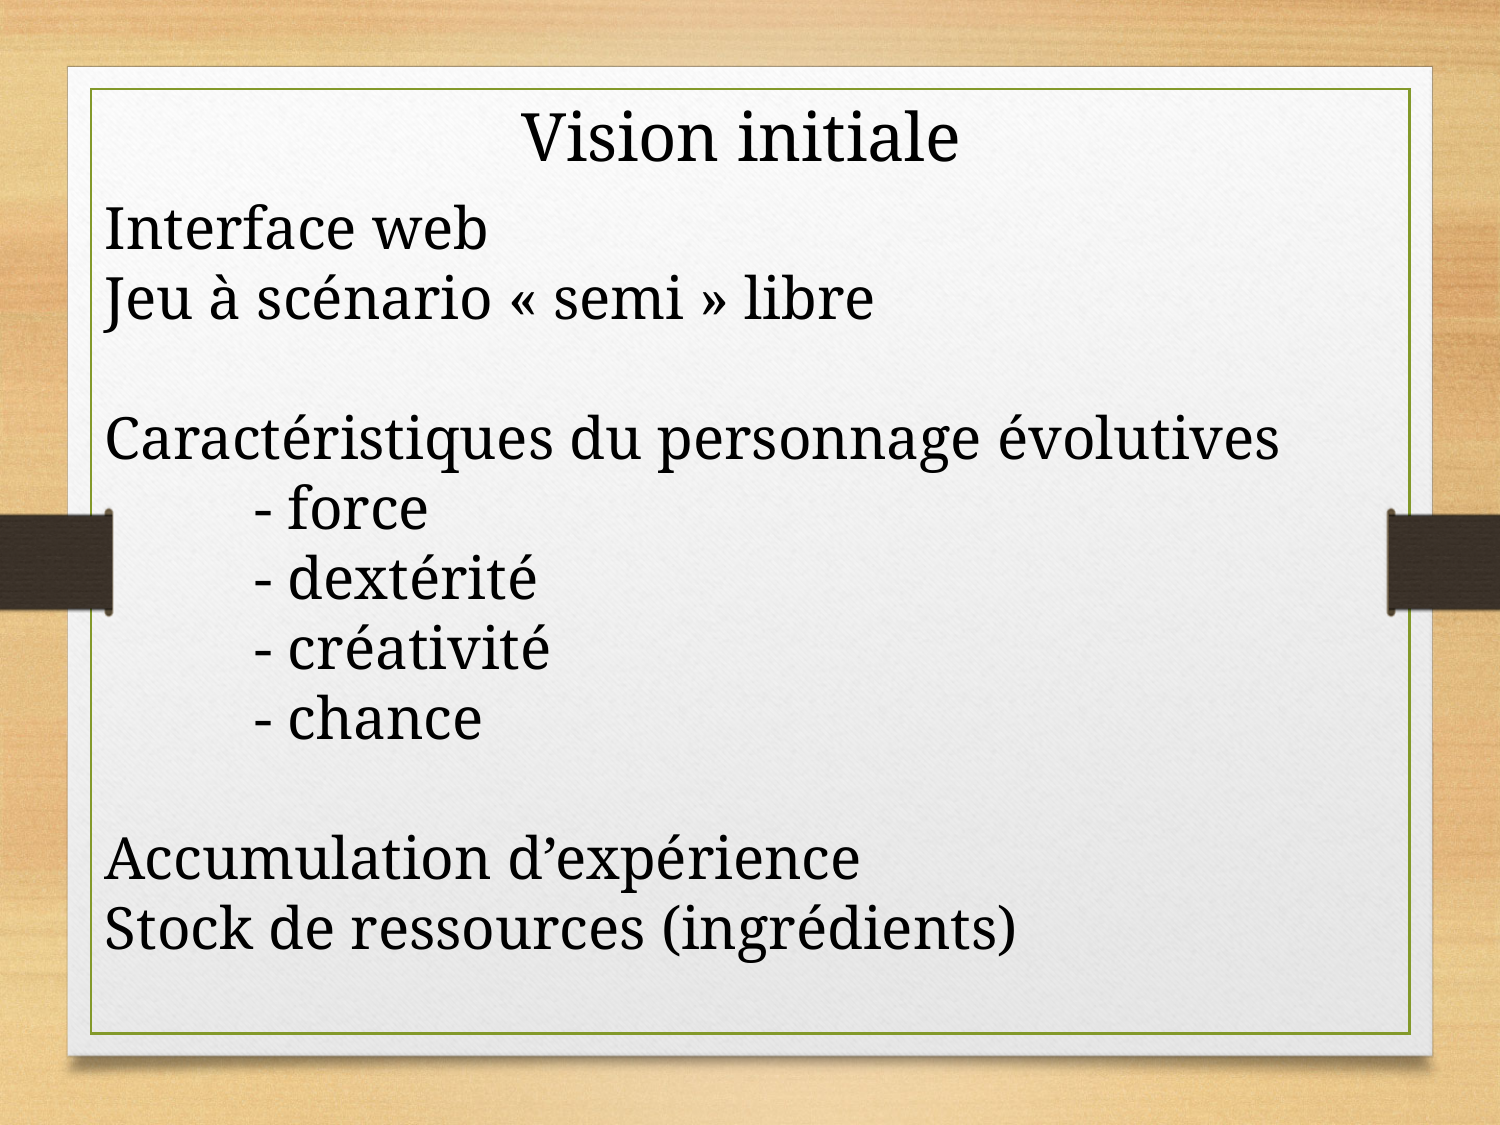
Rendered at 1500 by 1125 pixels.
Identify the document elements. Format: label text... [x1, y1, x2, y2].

text_box Vision initiale [118, 87, 1382, 183]
text_box Interface web Jeu à scénario « semi » libre Caractéristiques du personnage évolutives - force - dextérité - créativité - chance Accumulation d’expérience Stock de ressources (ingrédients) [89, 183, 1415, 1039]
picture [0, 0, 1500, 1125]
